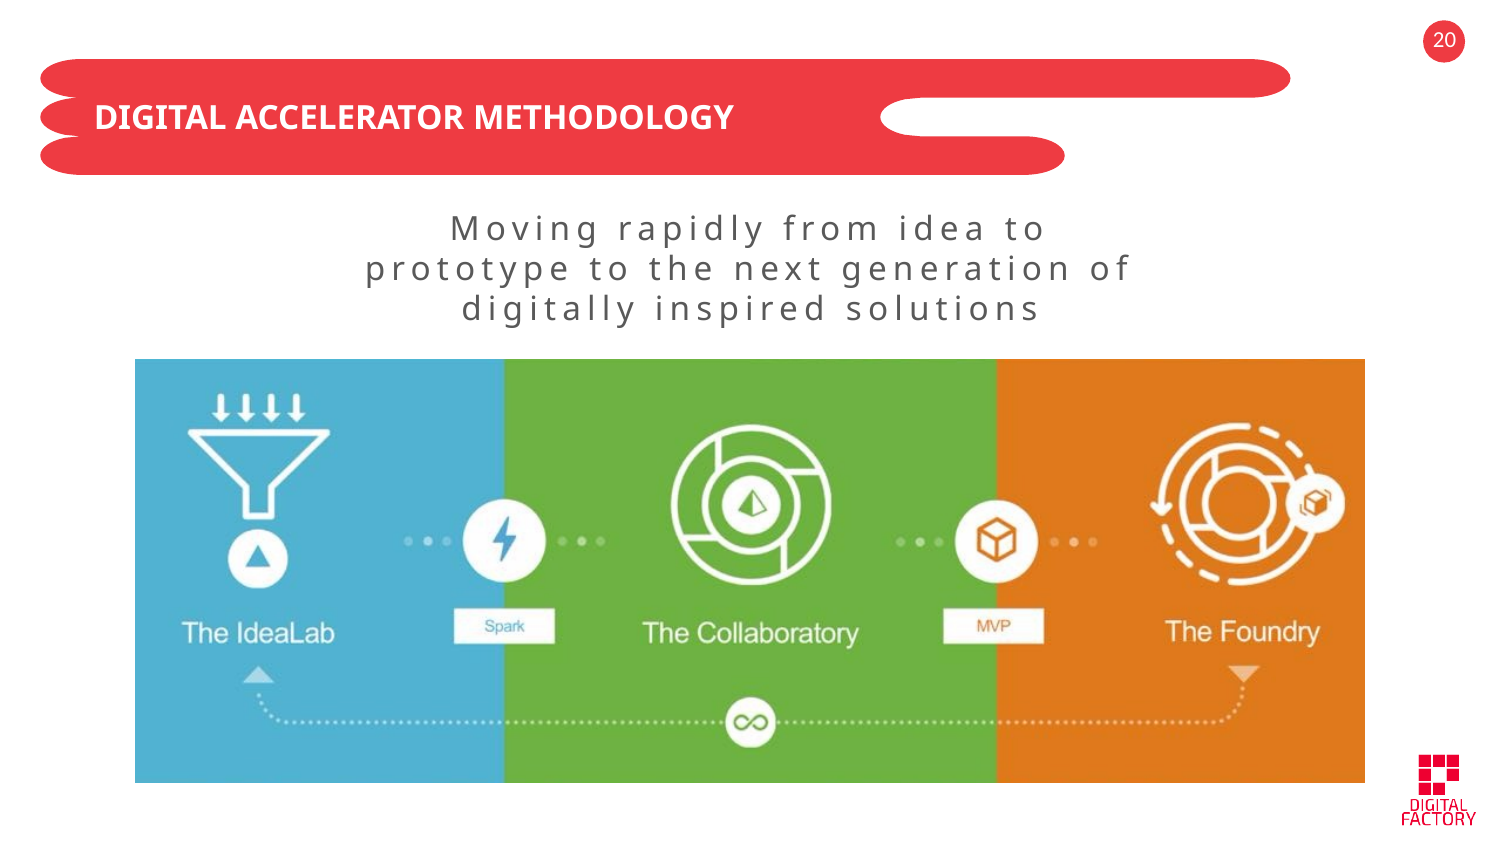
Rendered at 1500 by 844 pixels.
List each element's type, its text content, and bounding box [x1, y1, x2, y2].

text_box [39, 58, 1292, 176]
text_box DIGITAL ACCELERATOR METHODOLOGY [93, 93, 977, 185]
text_box Moving rapidly from idea to prototype to the next generation of digitally inspired solutions [317, 192, 1183, 342]
picture [1400, 751, 1478, 829]
picture [135, 359, 1365, 783]
